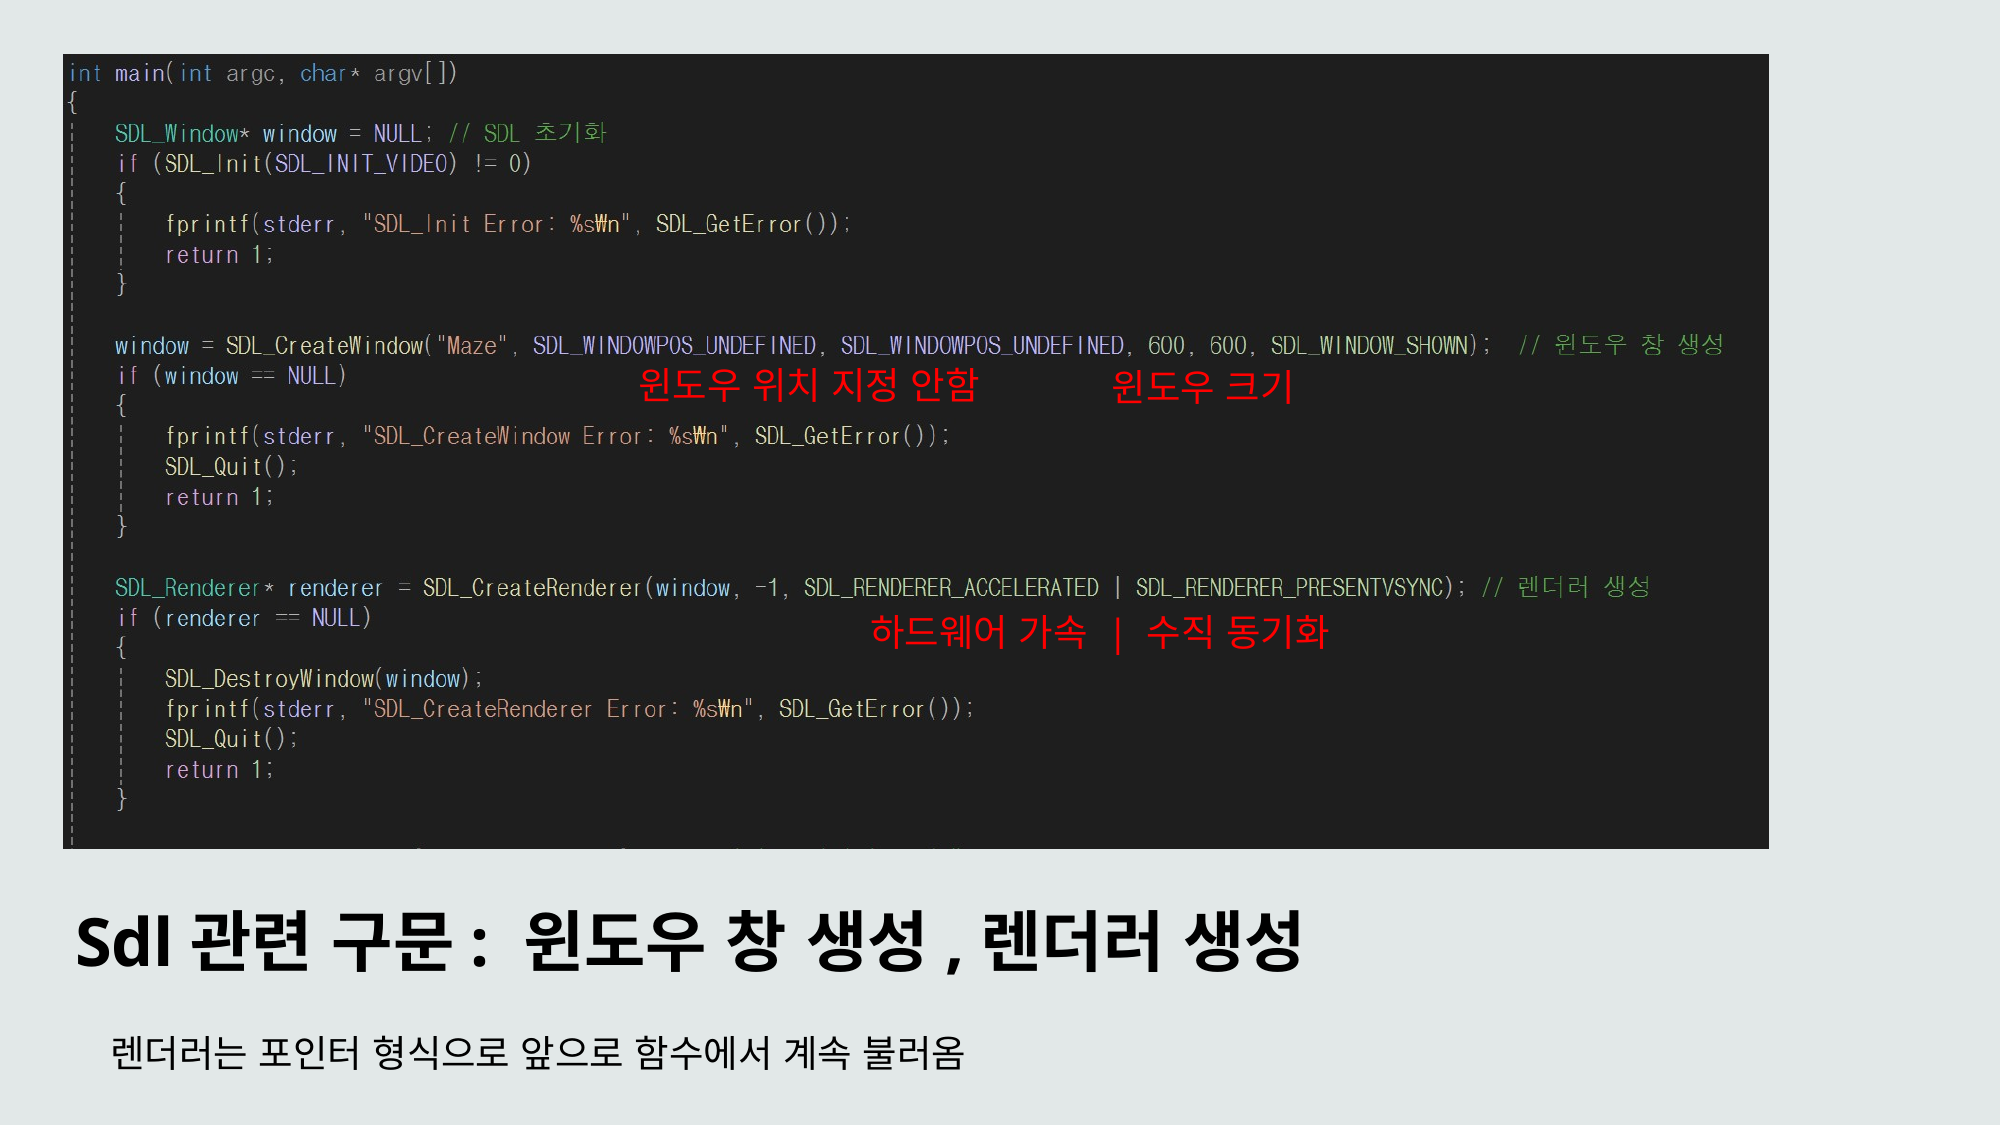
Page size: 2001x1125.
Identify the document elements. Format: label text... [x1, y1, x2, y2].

text_box Sdl관련 구문: 윈도우 창 생성,렌더러 생성 [60, 892, 1322, 988]
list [63, 54, 1769, 849]
text_box 렌더러는 포인터 형식으로 앞으로 함수에서 계속 불러옴 [95, 1022, 982, 1082]
